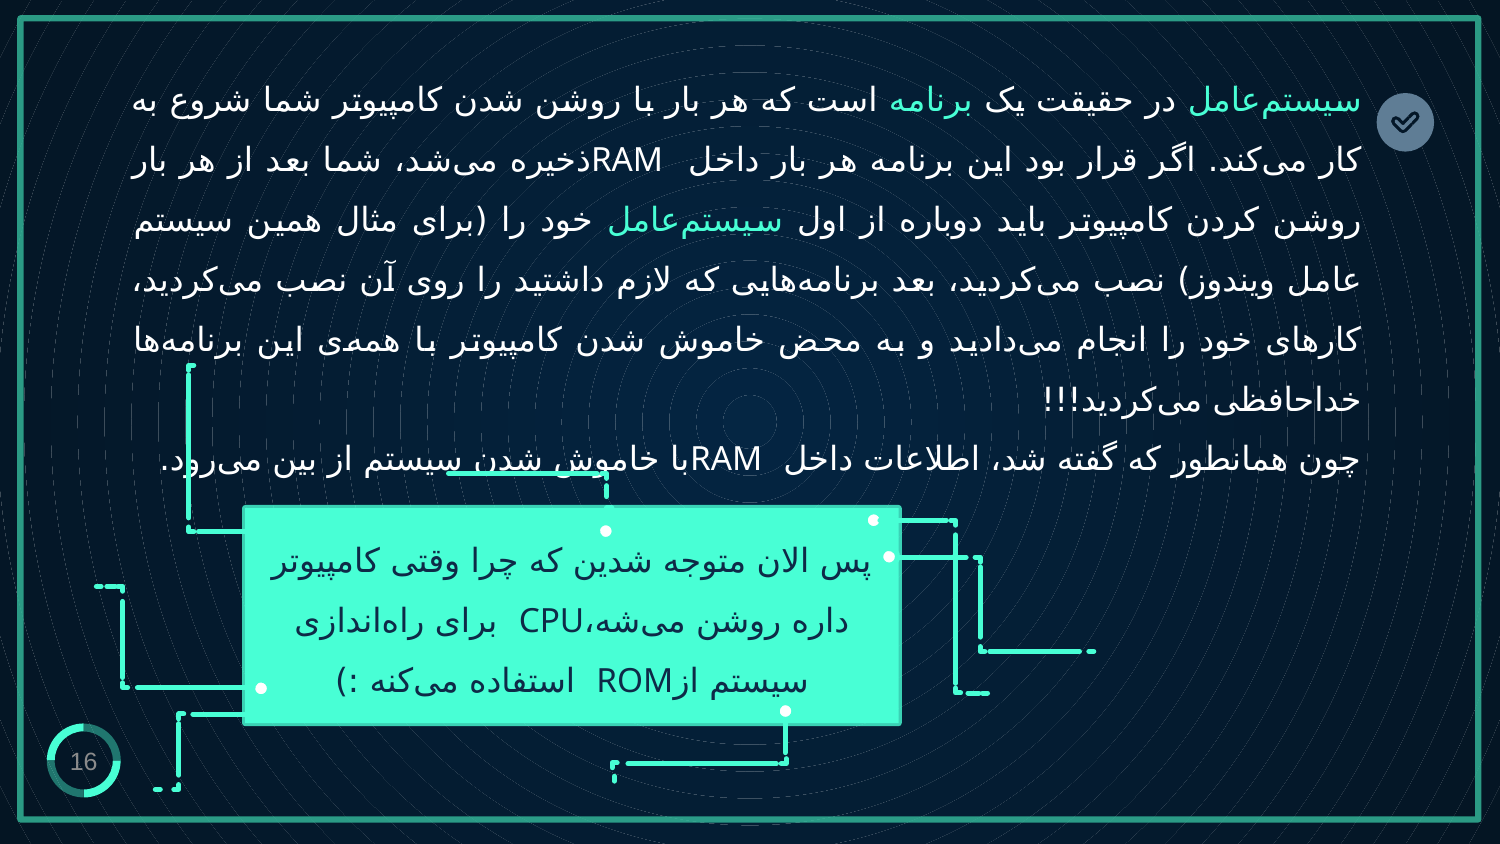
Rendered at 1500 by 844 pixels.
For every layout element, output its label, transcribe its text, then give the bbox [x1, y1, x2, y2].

text_box [777, 702, 794, 720]
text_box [131, 422, 322, 499]
text_box پس الان متوجه شدین که چرا وقتی کامپیوتر داره روشن می‌شه،CPU برای راه‌اندازی سیستم ازROM استفاده می‌کنه :) [245, 502, 883, 716]
slide_number 16 [46, 723, 121, 798]
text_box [155, 713, 346, 790]
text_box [448, 473, 615, 540]
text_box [1376, 92, 1435, 152]
text_box سیستم‌عامل در حقیقت یک برنامه است که هر بار با روشن شدن کامپیوتر شما شروع به کار می‌کند. اگر قرار بود این برنامه هر بار داخل RAMذخیره می‌شد، شما بعد از هر بار روشن کردن کامپیوتر باید دوباره از اول سیستم‌عامل خود را (برای مثال همین سیستم عامل ویندوز) نصب می‌کردید، بعد برنامه‌هایی که لازم داشتید را روی آن نصب می‌کردید، کارهای خود را انجام می‌دادید و به محض خاموش شدن کامپیوتر با همه‌ی این برنامه‌ها خداحافظی می‌کردید!!! چون همانطور که گفته شد، اطلاعات داخل RAM‌با خاموش شدن سیستم از بین می‌رود. [115, 48, 1377, 488]
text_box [96, 586, 270, 698]
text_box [888, 487, 1071, 717]
text_box [349, 716, 892, 725]
